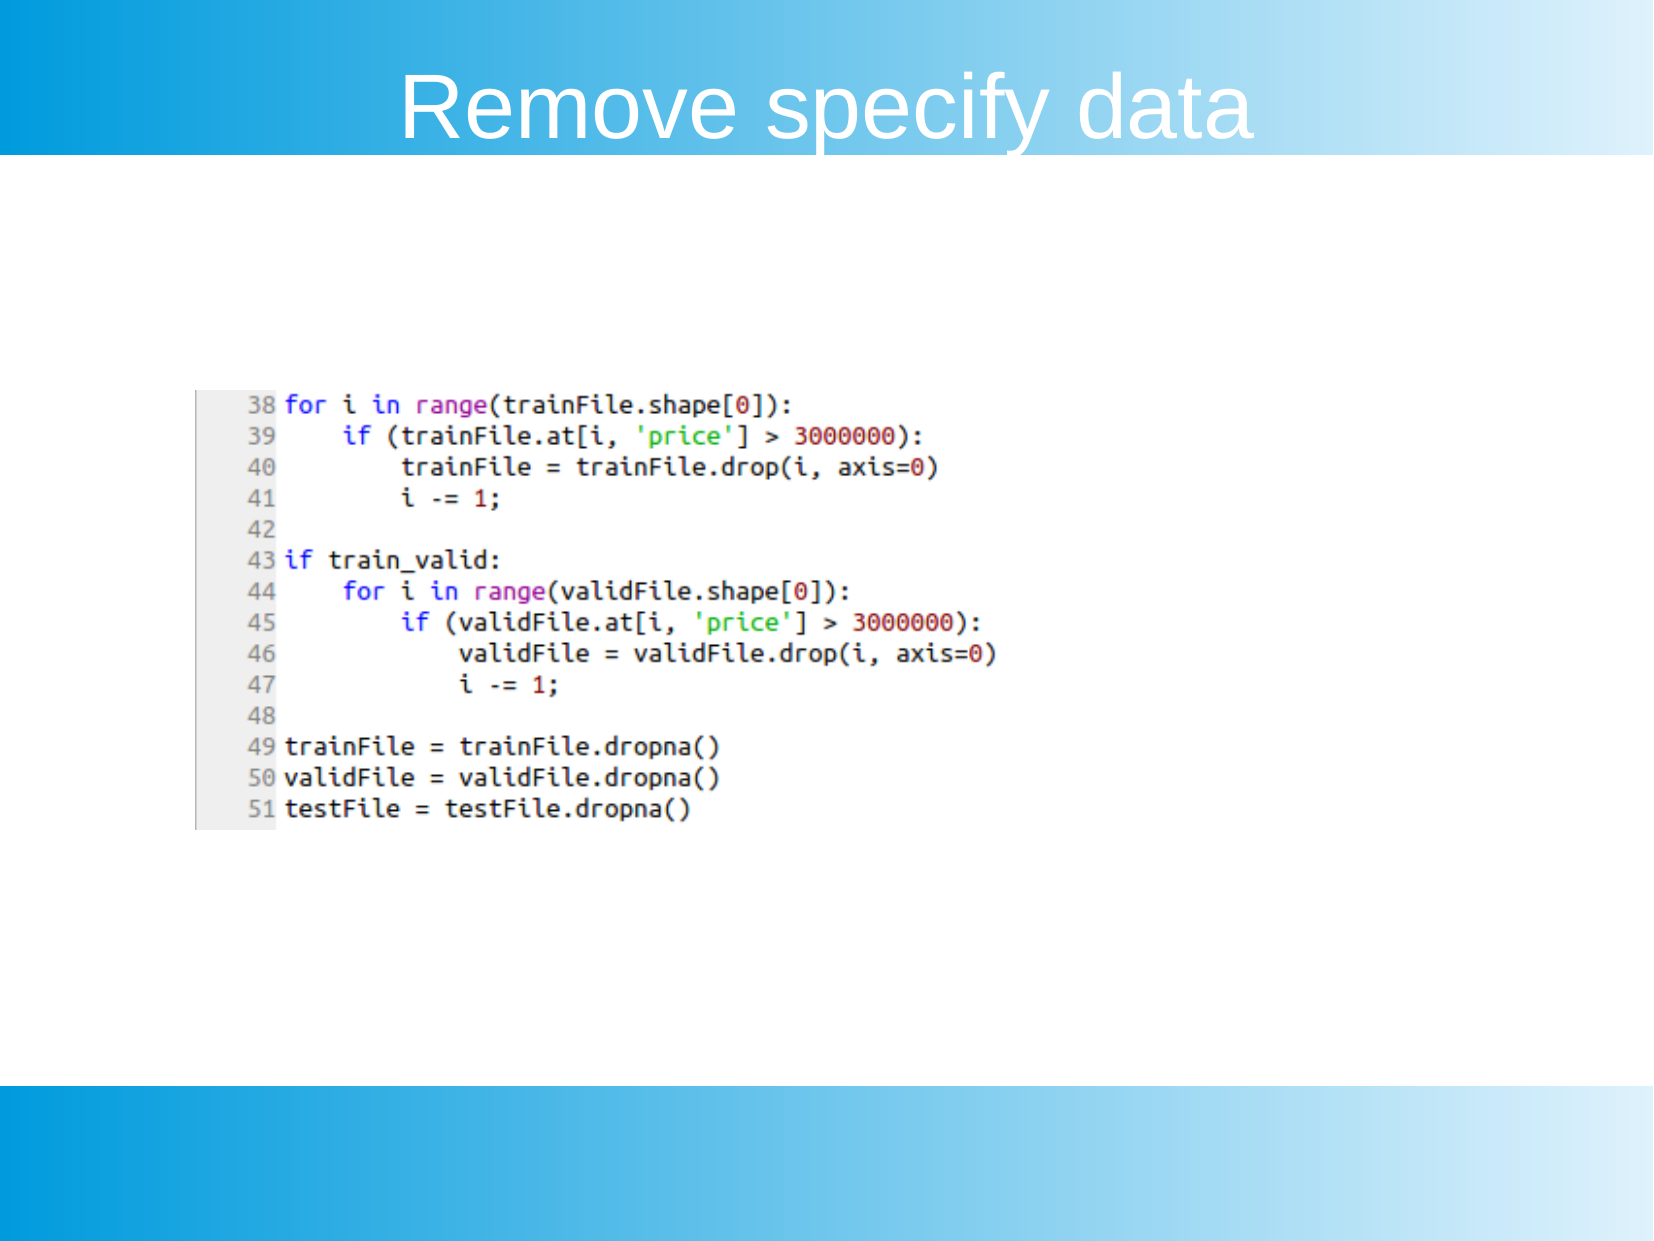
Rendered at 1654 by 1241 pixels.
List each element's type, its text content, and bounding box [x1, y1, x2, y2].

picture [194, 389, 1138, 831]
text_box Remove specify data [82, 49, 1571, 154]
